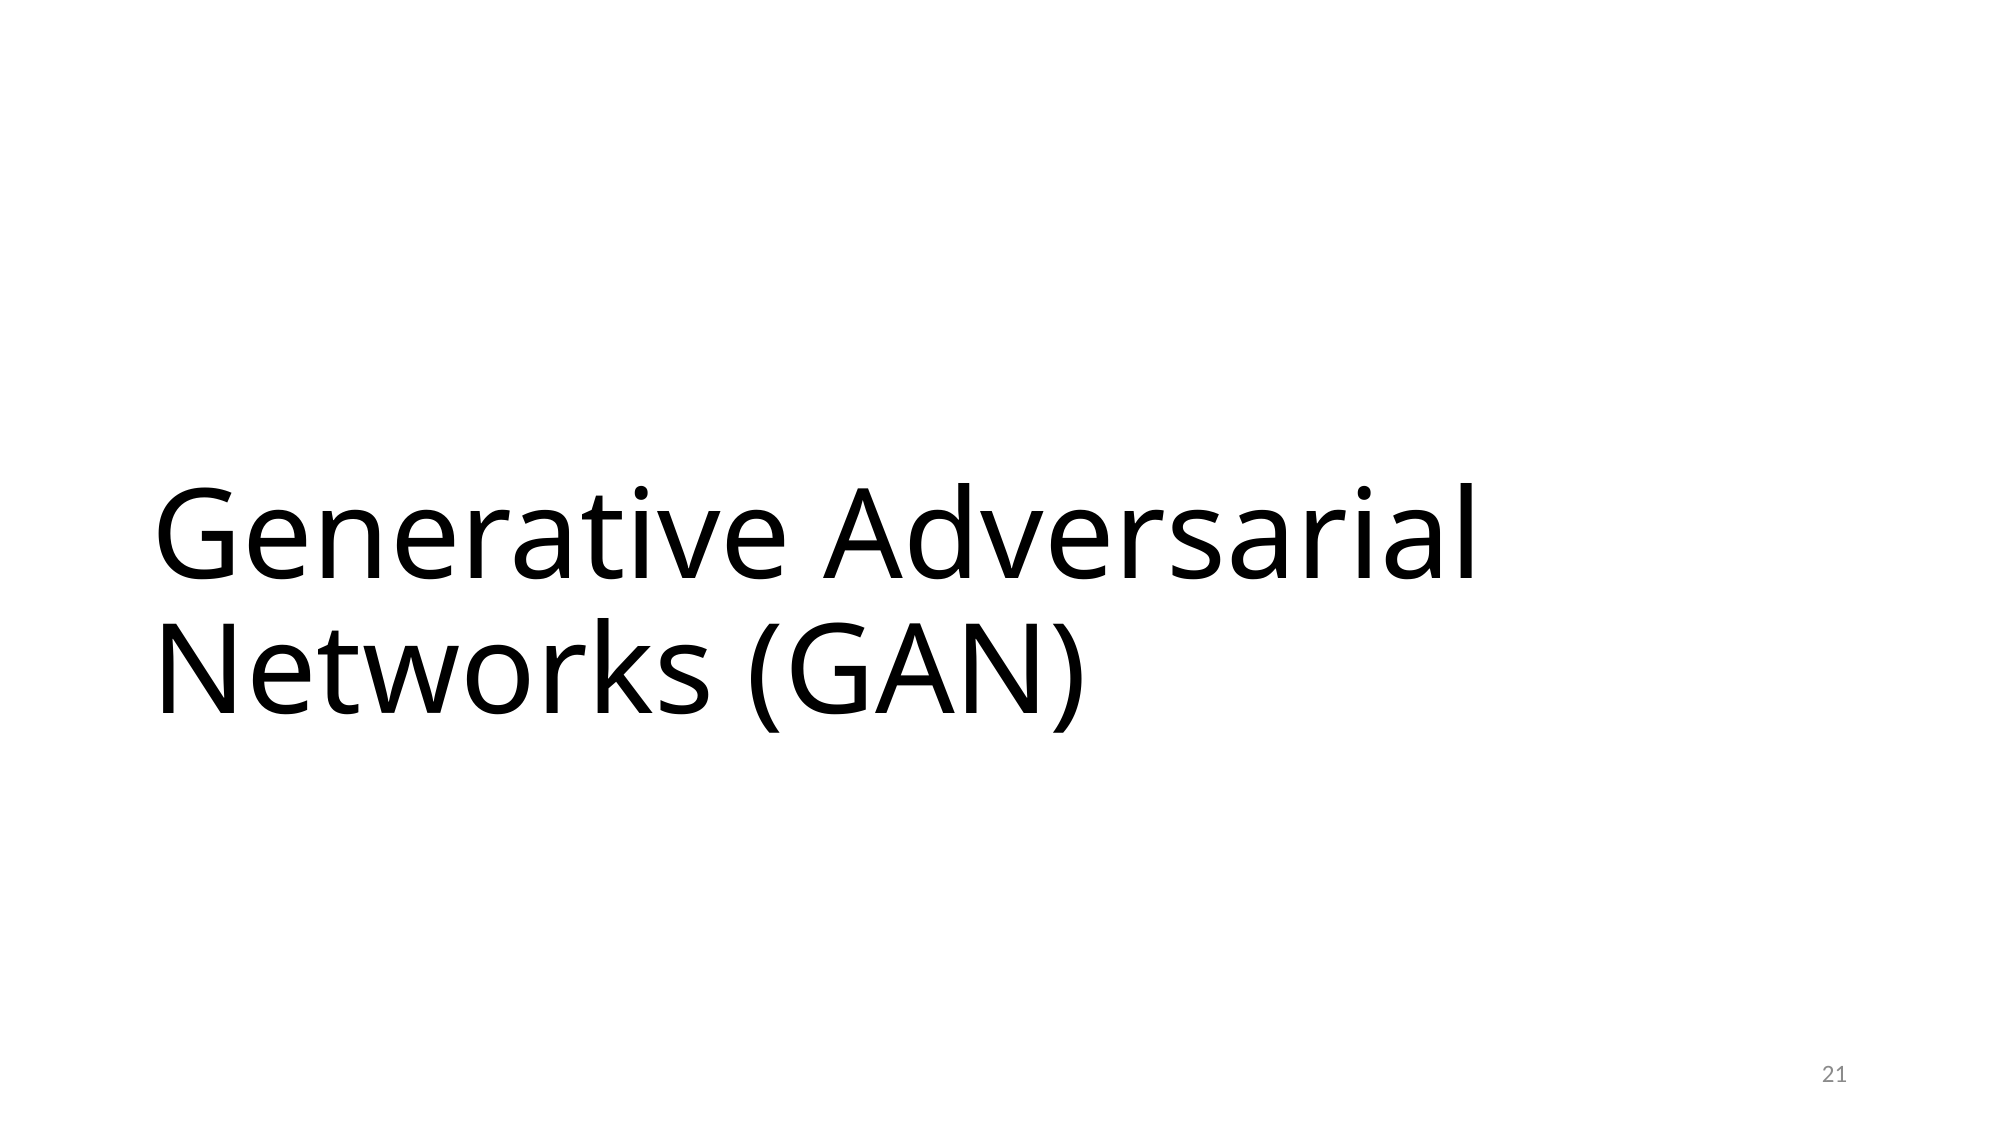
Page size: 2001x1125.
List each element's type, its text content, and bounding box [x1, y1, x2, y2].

title Generative Adversarial Networks (GAN) [136, 280, 1862, 749]
slide_number 21 [1412, 1042, 1863, 1103]
